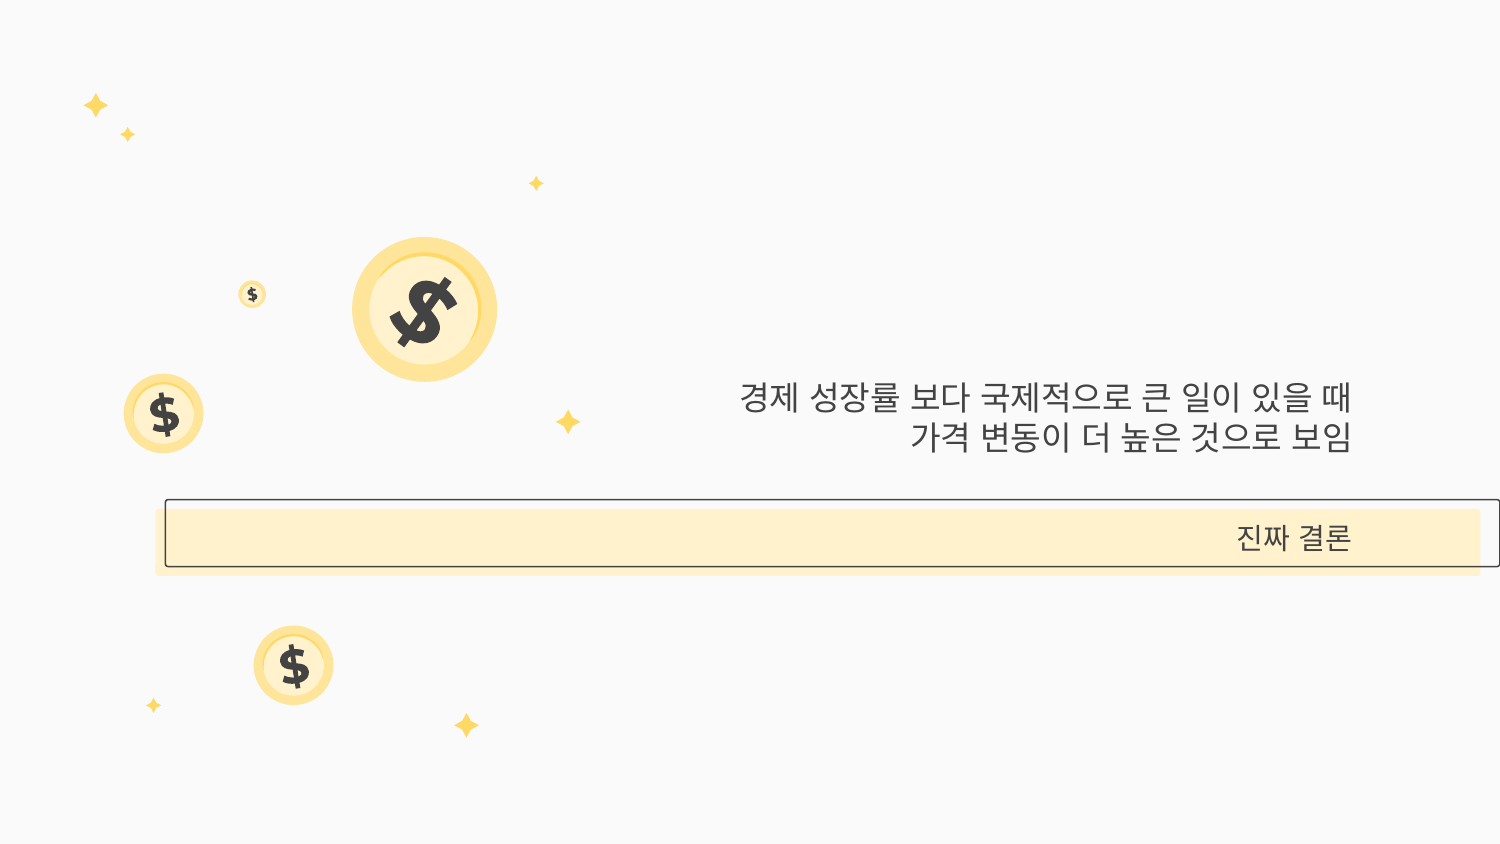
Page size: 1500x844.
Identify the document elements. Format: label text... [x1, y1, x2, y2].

title 진짜 결론 [592, 499, 1369, 577]
subtitle 경제 성장률 보다 국제적으로 큰 일이 있을 때 가격 변동이 더 높은 것으로 보임 [668, 307, 1369, 472]
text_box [83, 92, 581, 738]
